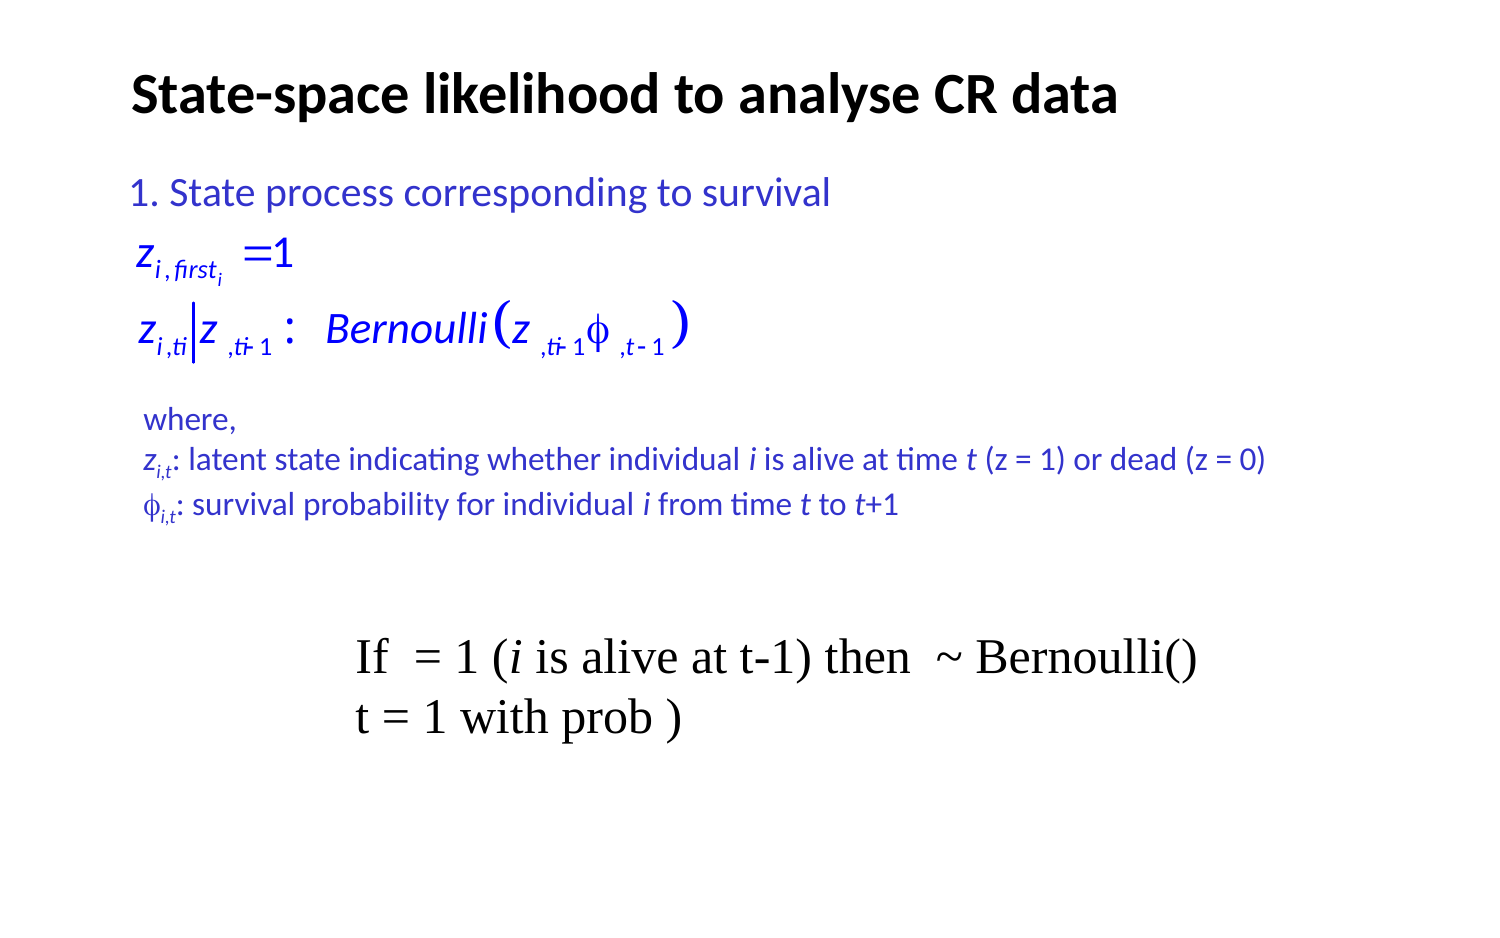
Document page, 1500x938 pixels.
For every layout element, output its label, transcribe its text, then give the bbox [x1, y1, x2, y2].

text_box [130, 294, 694, 371]
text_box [128, 221, 301, 295]
text_box State-space likelihood to analyse CR data [116, 47, 1135, 133]
text_box where, zi,t: latent state indicating whether individual i is alive at time t (z = 1) or dead (z = 0) i,t: survival probability for individual i from time t to t+1 [128, 389, 1425, 535]
text_box 1. State process corresponding to survival [113, 157, 847, 222]
